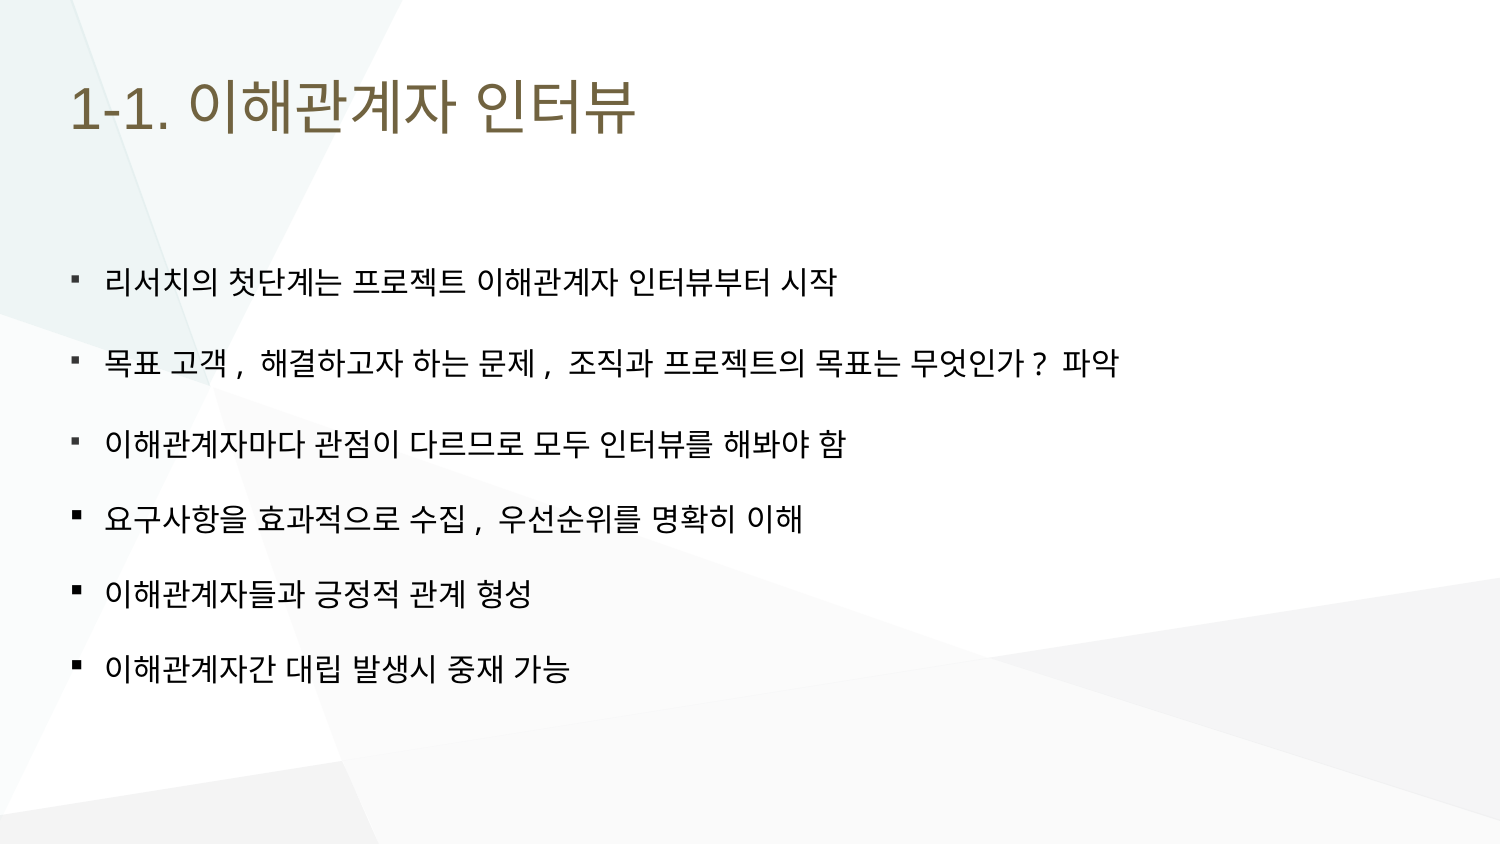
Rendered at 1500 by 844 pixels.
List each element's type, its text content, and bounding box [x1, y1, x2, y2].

title 1-1.이해관계자 인터뷰 [54, 48, 1446, 164]
text_box 리서치의 첫단계는 프로젝트 이해관계자 인터뷰부터 시작 목표 고객, 해결하고자 하는 문제, 조직과 프로젝트의 목표는 무엇인가? 파악 이해관계자마다 관점이 다르므로 모두 인터뷰를 해봐야 함 요구사항을 효과적으로 수집, 우선순위를 명확히 이해 이해관계자들과 긍정적 관계 형성 이해관계자간 대립 발생시 중재 가능 [54, 218, 1446, 775]
